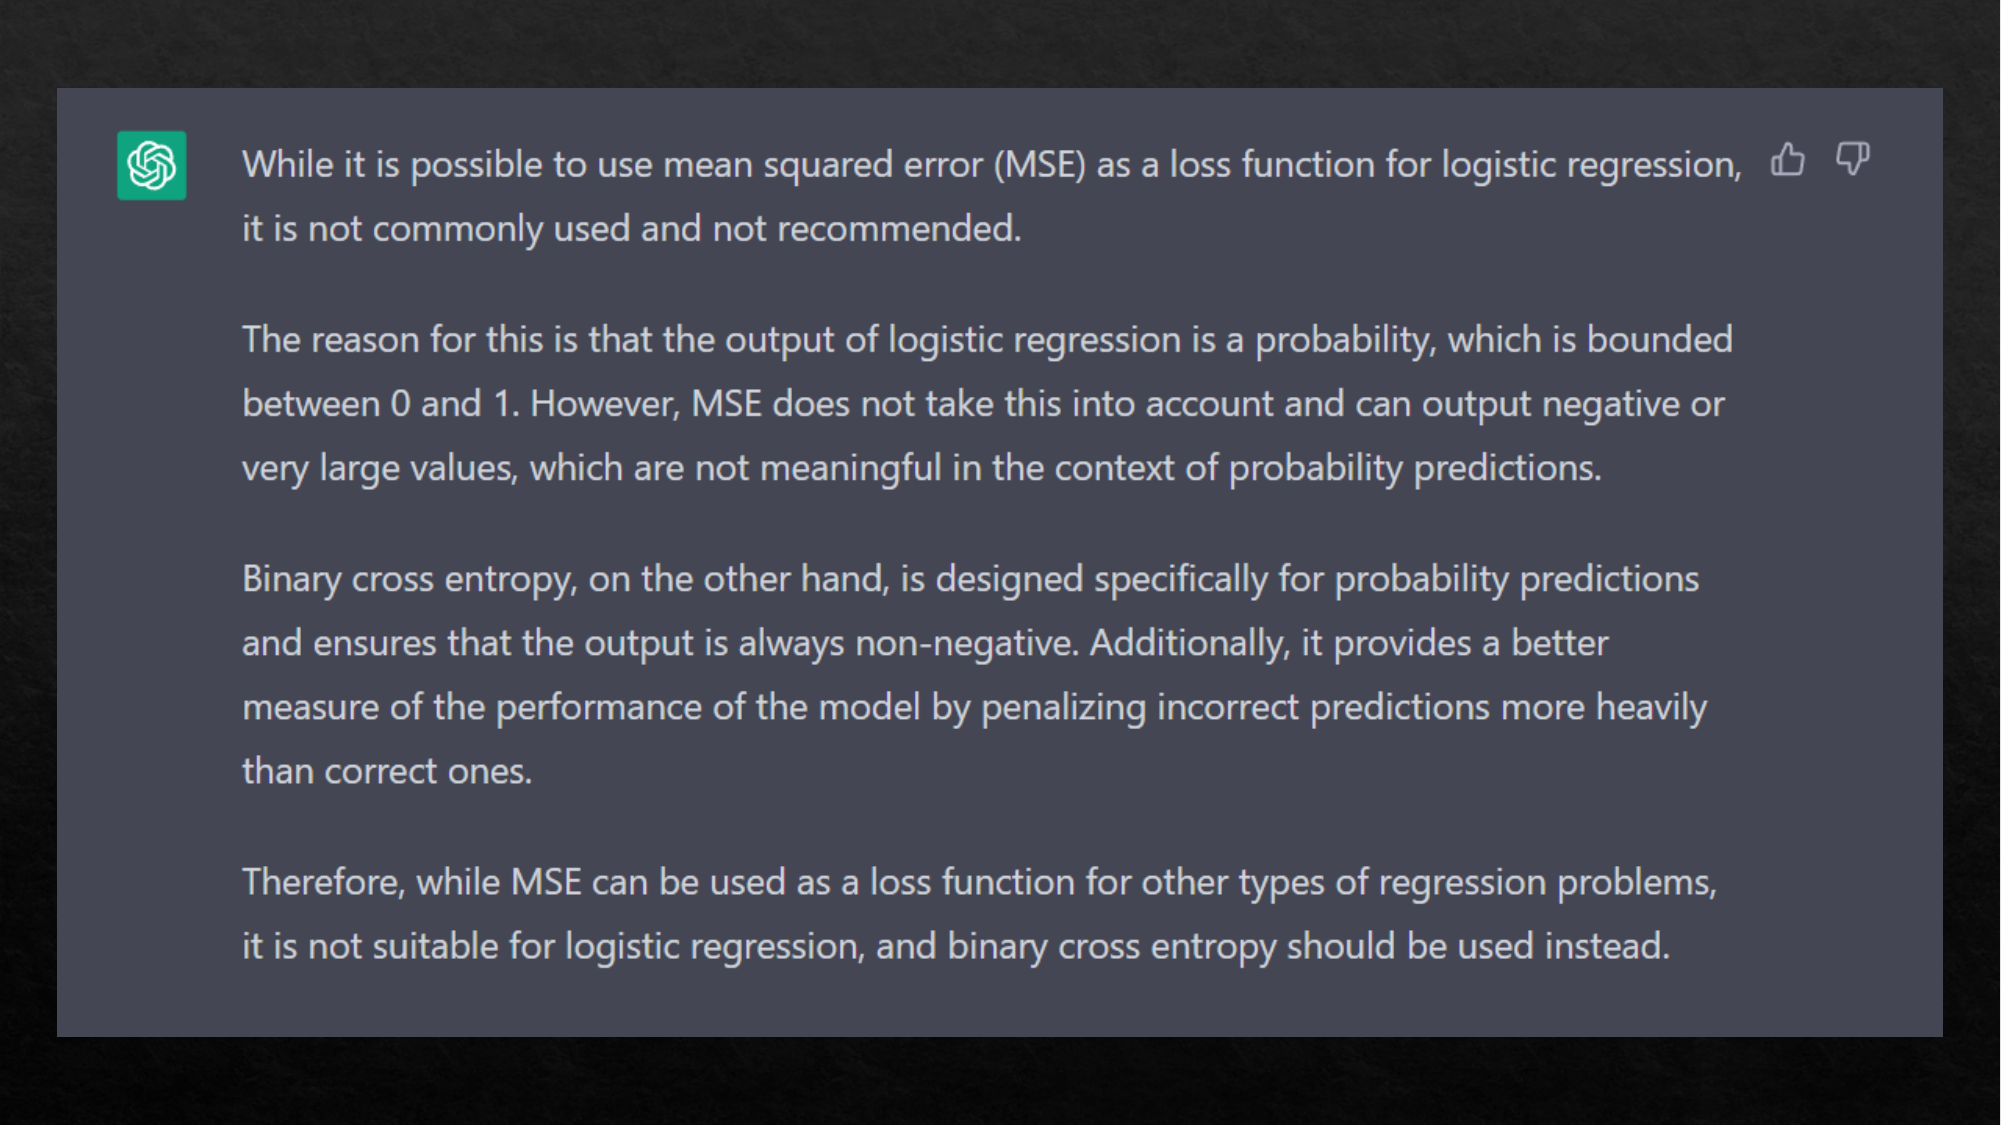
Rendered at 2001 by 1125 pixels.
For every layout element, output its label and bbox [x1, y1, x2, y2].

picture [57, 87, 1943, 1037]
